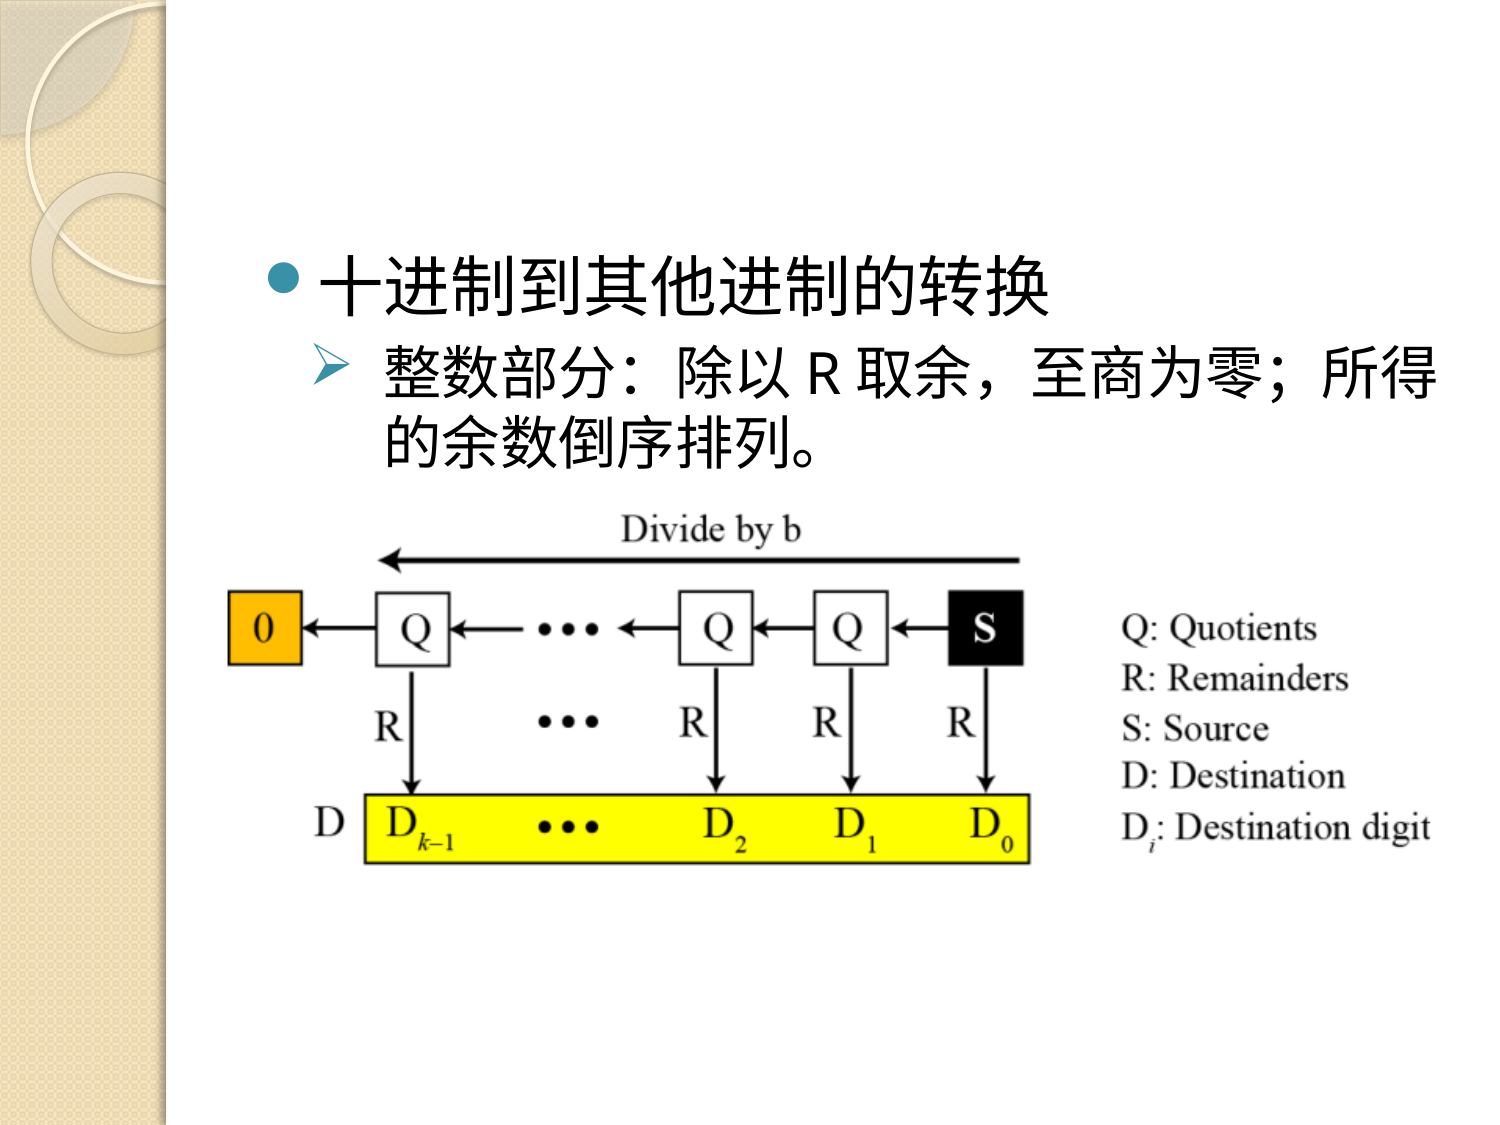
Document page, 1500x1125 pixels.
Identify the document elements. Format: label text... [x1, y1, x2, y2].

picture [206, 496, 1446, 938]
list 十进制到其他进制的转换 整数部分：除以R取余，至商为零；所得的余数倒序排列。 [235, 237, 1466, 1025]
